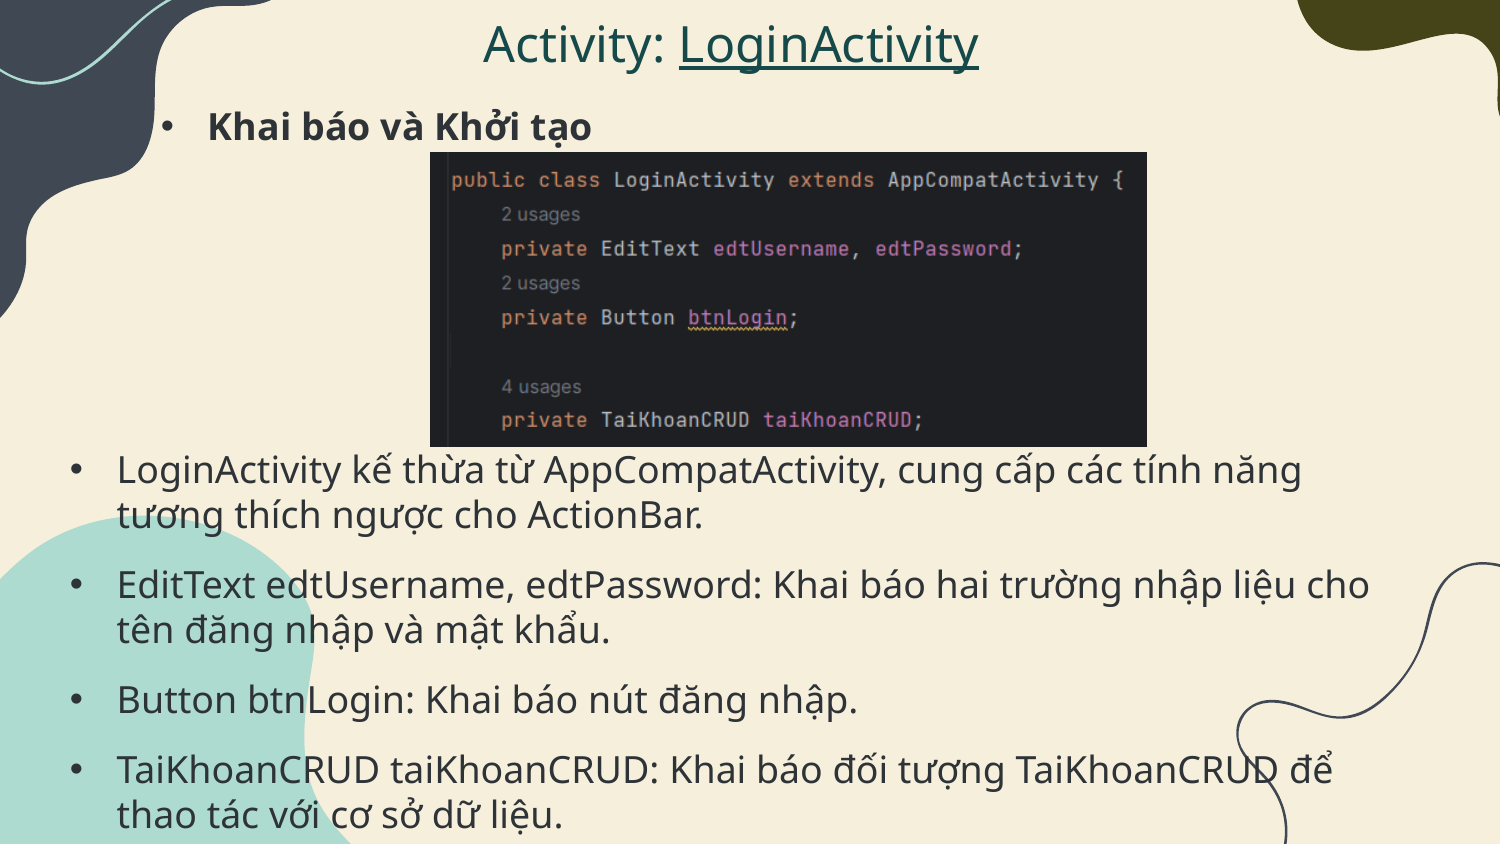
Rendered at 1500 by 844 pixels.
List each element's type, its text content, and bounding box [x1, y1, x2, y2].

picture [430, 152, 1147, 447]
text_box LoginActivity kế thừa từ AppCompatActivity, cung cấp các tính năng tương thích ngược cho ActionBar. EditText edtUsername, edtPassword: Khai báo hai trường nhập liệu cho tên đăng nhập và mật khẩu. Button btnLogin: Khai báo nút đăng nhập. TaiKhoanCRUD taiKhoanCRUD: Khai báo đối tượng TaiKhoanCRUD để thao tác với cơ sở dữ liệu. [69, 446, 1390, 596]
text_box Activity: LoginActivity [483, 18, 1282, 125]
text_box Khai báo và Khởi tạo [160, 102, 654, 188]
text_box [1297, 0, 1500, 117]
